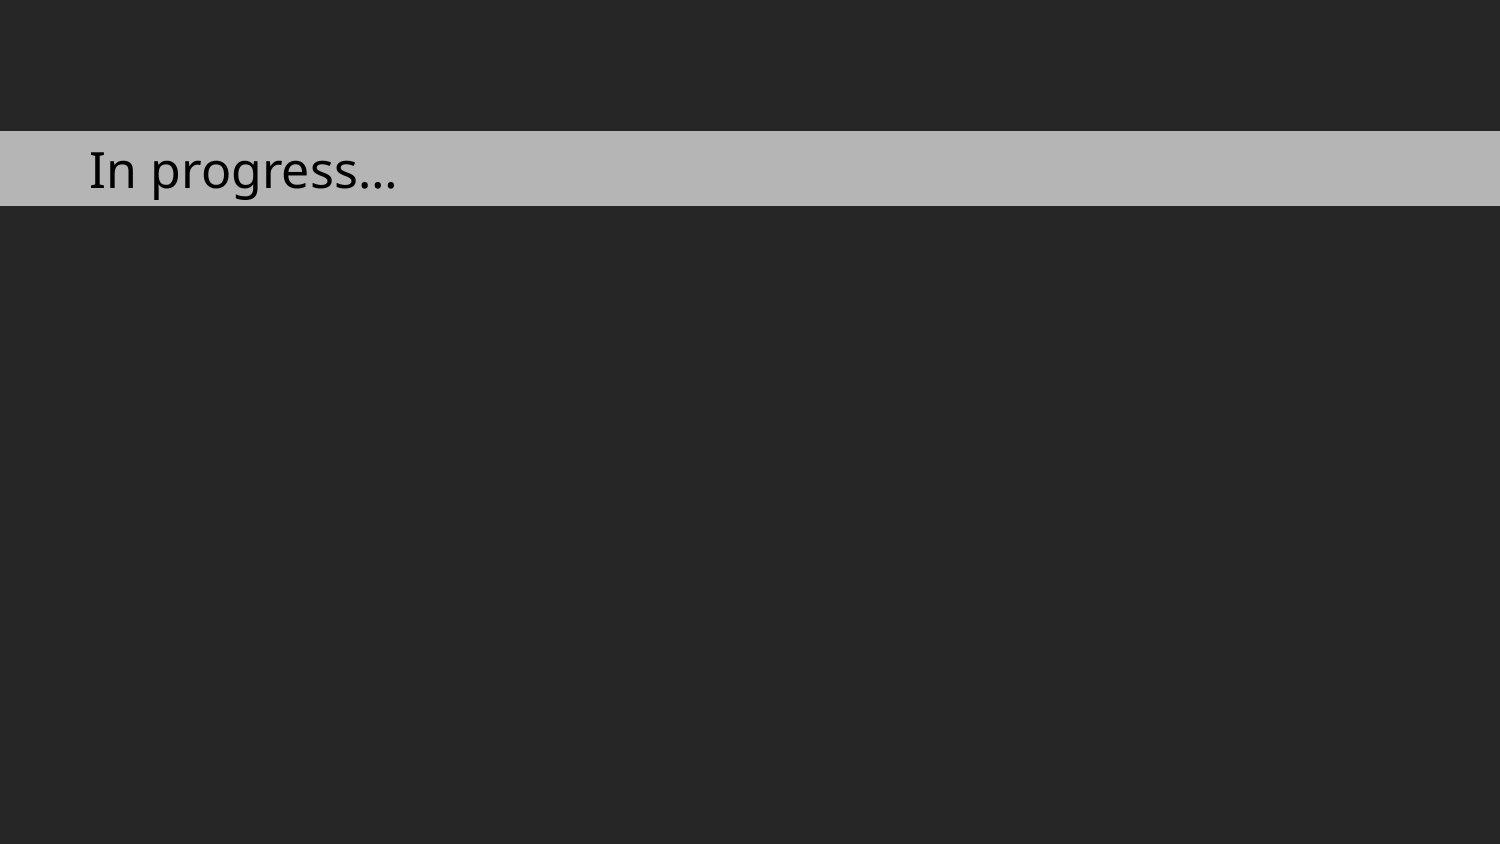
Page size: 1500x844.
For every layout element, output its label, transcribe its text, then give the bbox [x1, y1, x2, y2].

text_box In progress… [0, 131, 1500, 206]
